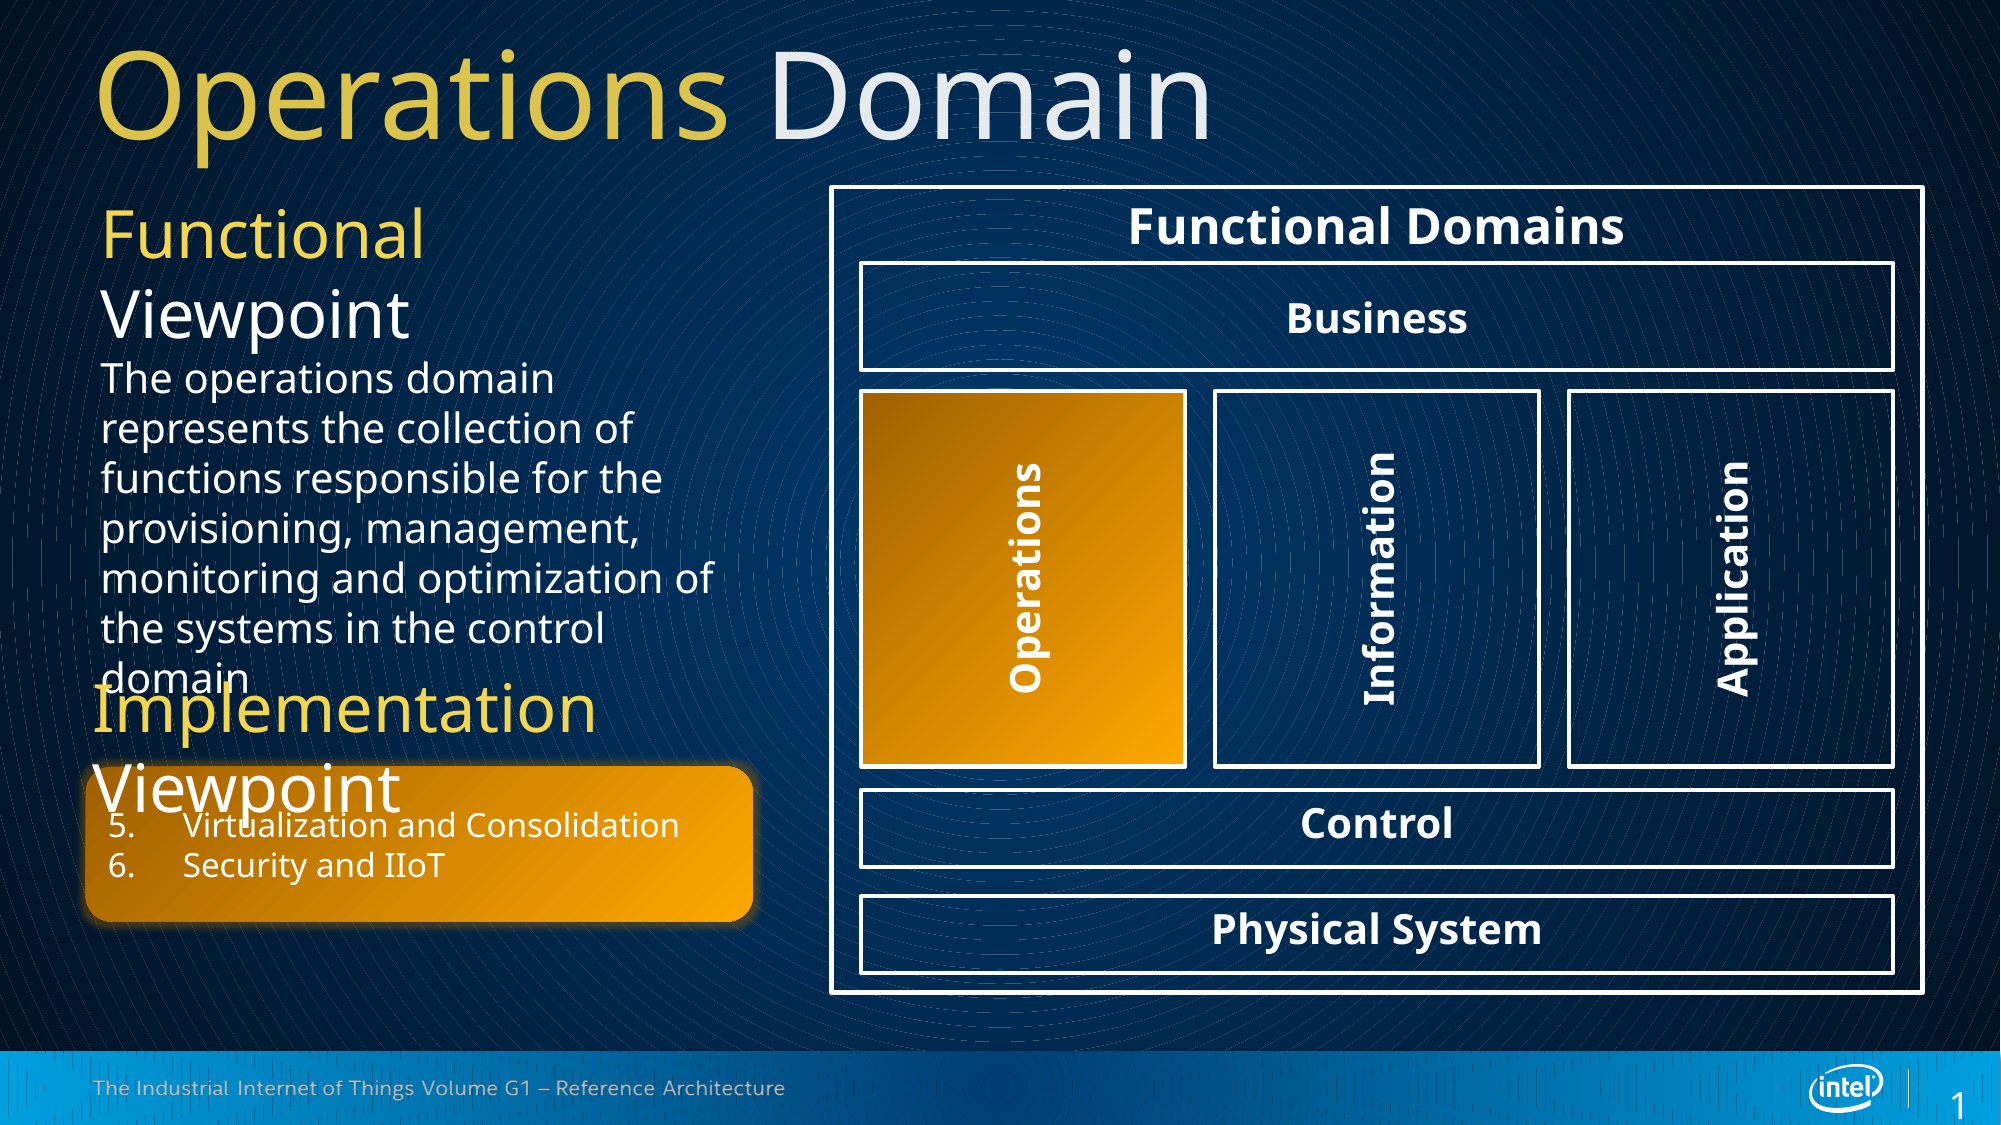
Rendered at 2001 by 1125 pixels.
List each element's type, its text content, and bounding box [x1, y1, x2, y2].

title Operations Domain [77, 49, 1923, 169]
picture [160, 1081, 166, 1094]
picture [1843, 1078, 1848, 1096]
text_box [831, 186, 1923, 993]
picture [394, 1092, 401, 1099]
picture [94, 1081, 103, 1094]
picture [1810, 1087, 1870, 1112]
picture [506, 1081, 517, 1092]
picture [258, 1082, 262, 1093]
picture [216, 1087, 222, 1095]
picture [1851, 1082, 1863, 1096]
picture [1871, 1068, 1883, 1095]
picture [193, 1082, 197, 1093]
text_box Implementation Viewpoint [77, 658, 702, 834]
picture [311, 1082, 315, 1093]
picture [1828, 1082, 1839, 1096]
picture [523, 1067, 1472, 1116]
picture [266, 1087, 274, 1092]
picture [511, 1088, 518, 1095]
slide_number 12 [1935, 1074, 1964, 1102]
picture [120, 1087, 128, 1092]
picture [337, 1081, 341, 1095]
picture [473, 1085, 478, 1094]
picture [350, 1081, 360, 1094]
picture [488, 1086, 496, 1094]
text_box Virtualization and Consolidation Security and IIoT [83, 764, 755, 924]
text_box Functional Viewpoint The operations domain represents the collection of functions responsible for the provisioning, management, monitoring and optimization of the systems in the control domain [85, 184, 763, 710]
picture [299, 1087, 307, 1092]
